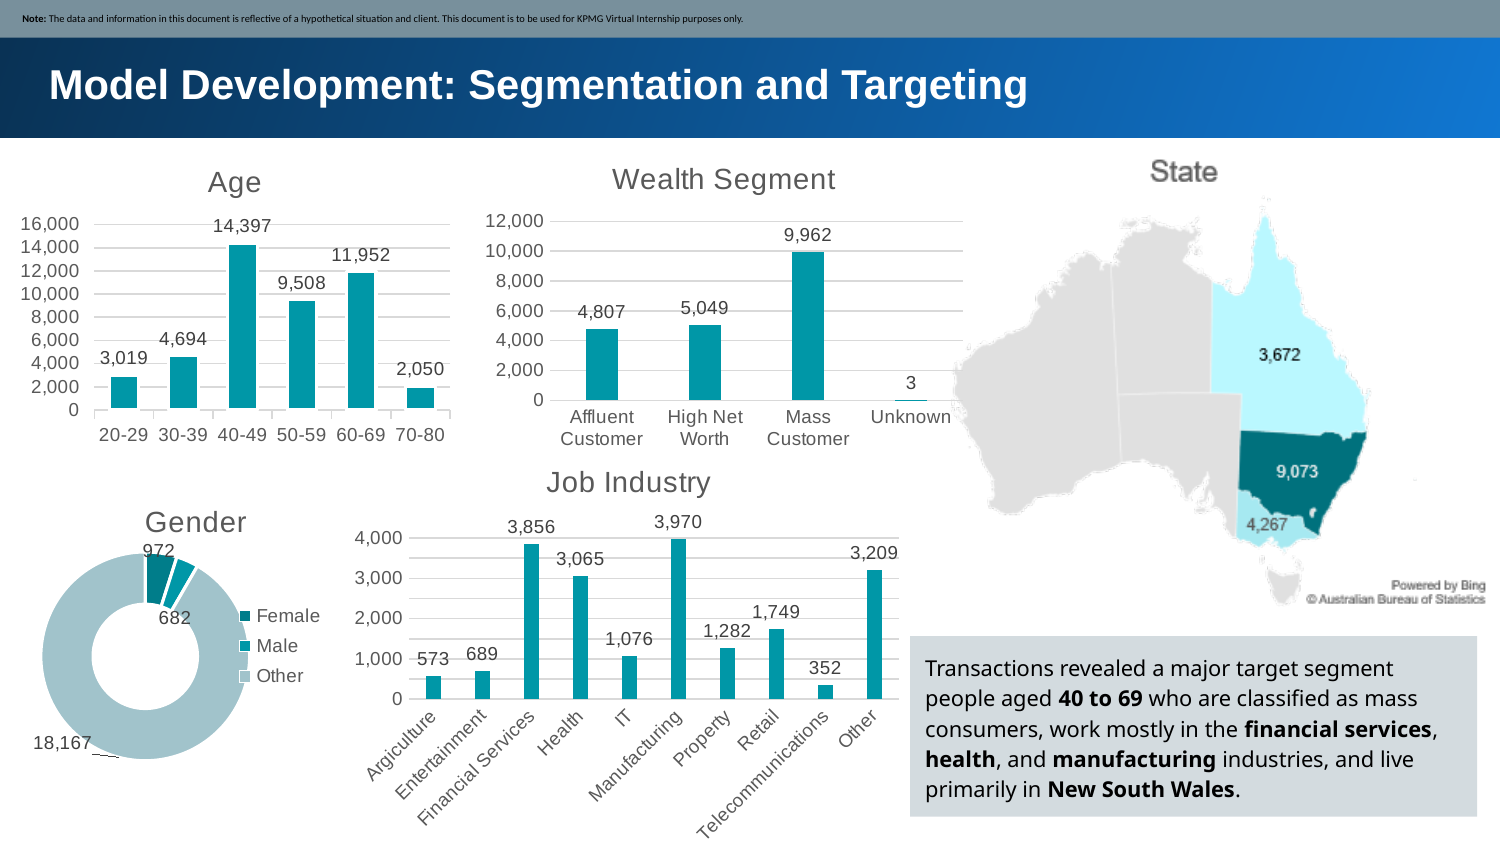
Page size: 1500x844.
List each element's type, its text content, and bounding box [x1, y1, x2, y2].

text_box Transactions revealed a major target segment people aged 40 to 69 who are classified as mass consumers, work mostly in the financial services, health, and manufacturing industries, and live primarily in New South Wales. [915, 636, 1478, 817]
text_box Note: The data and information in this document is reflective of a hypothetical situation and client. This document is to be used for KPMG Virtual Internship purposes only. [0, 0, 1500, 38]
text_box [0, 38, 1500, 138]
text_box Model Development: Segmentation and Targeting [33, 43, 1439, 124]
picture [911, 143, 1500, 621]
chart [11, 139, 974, 844]
